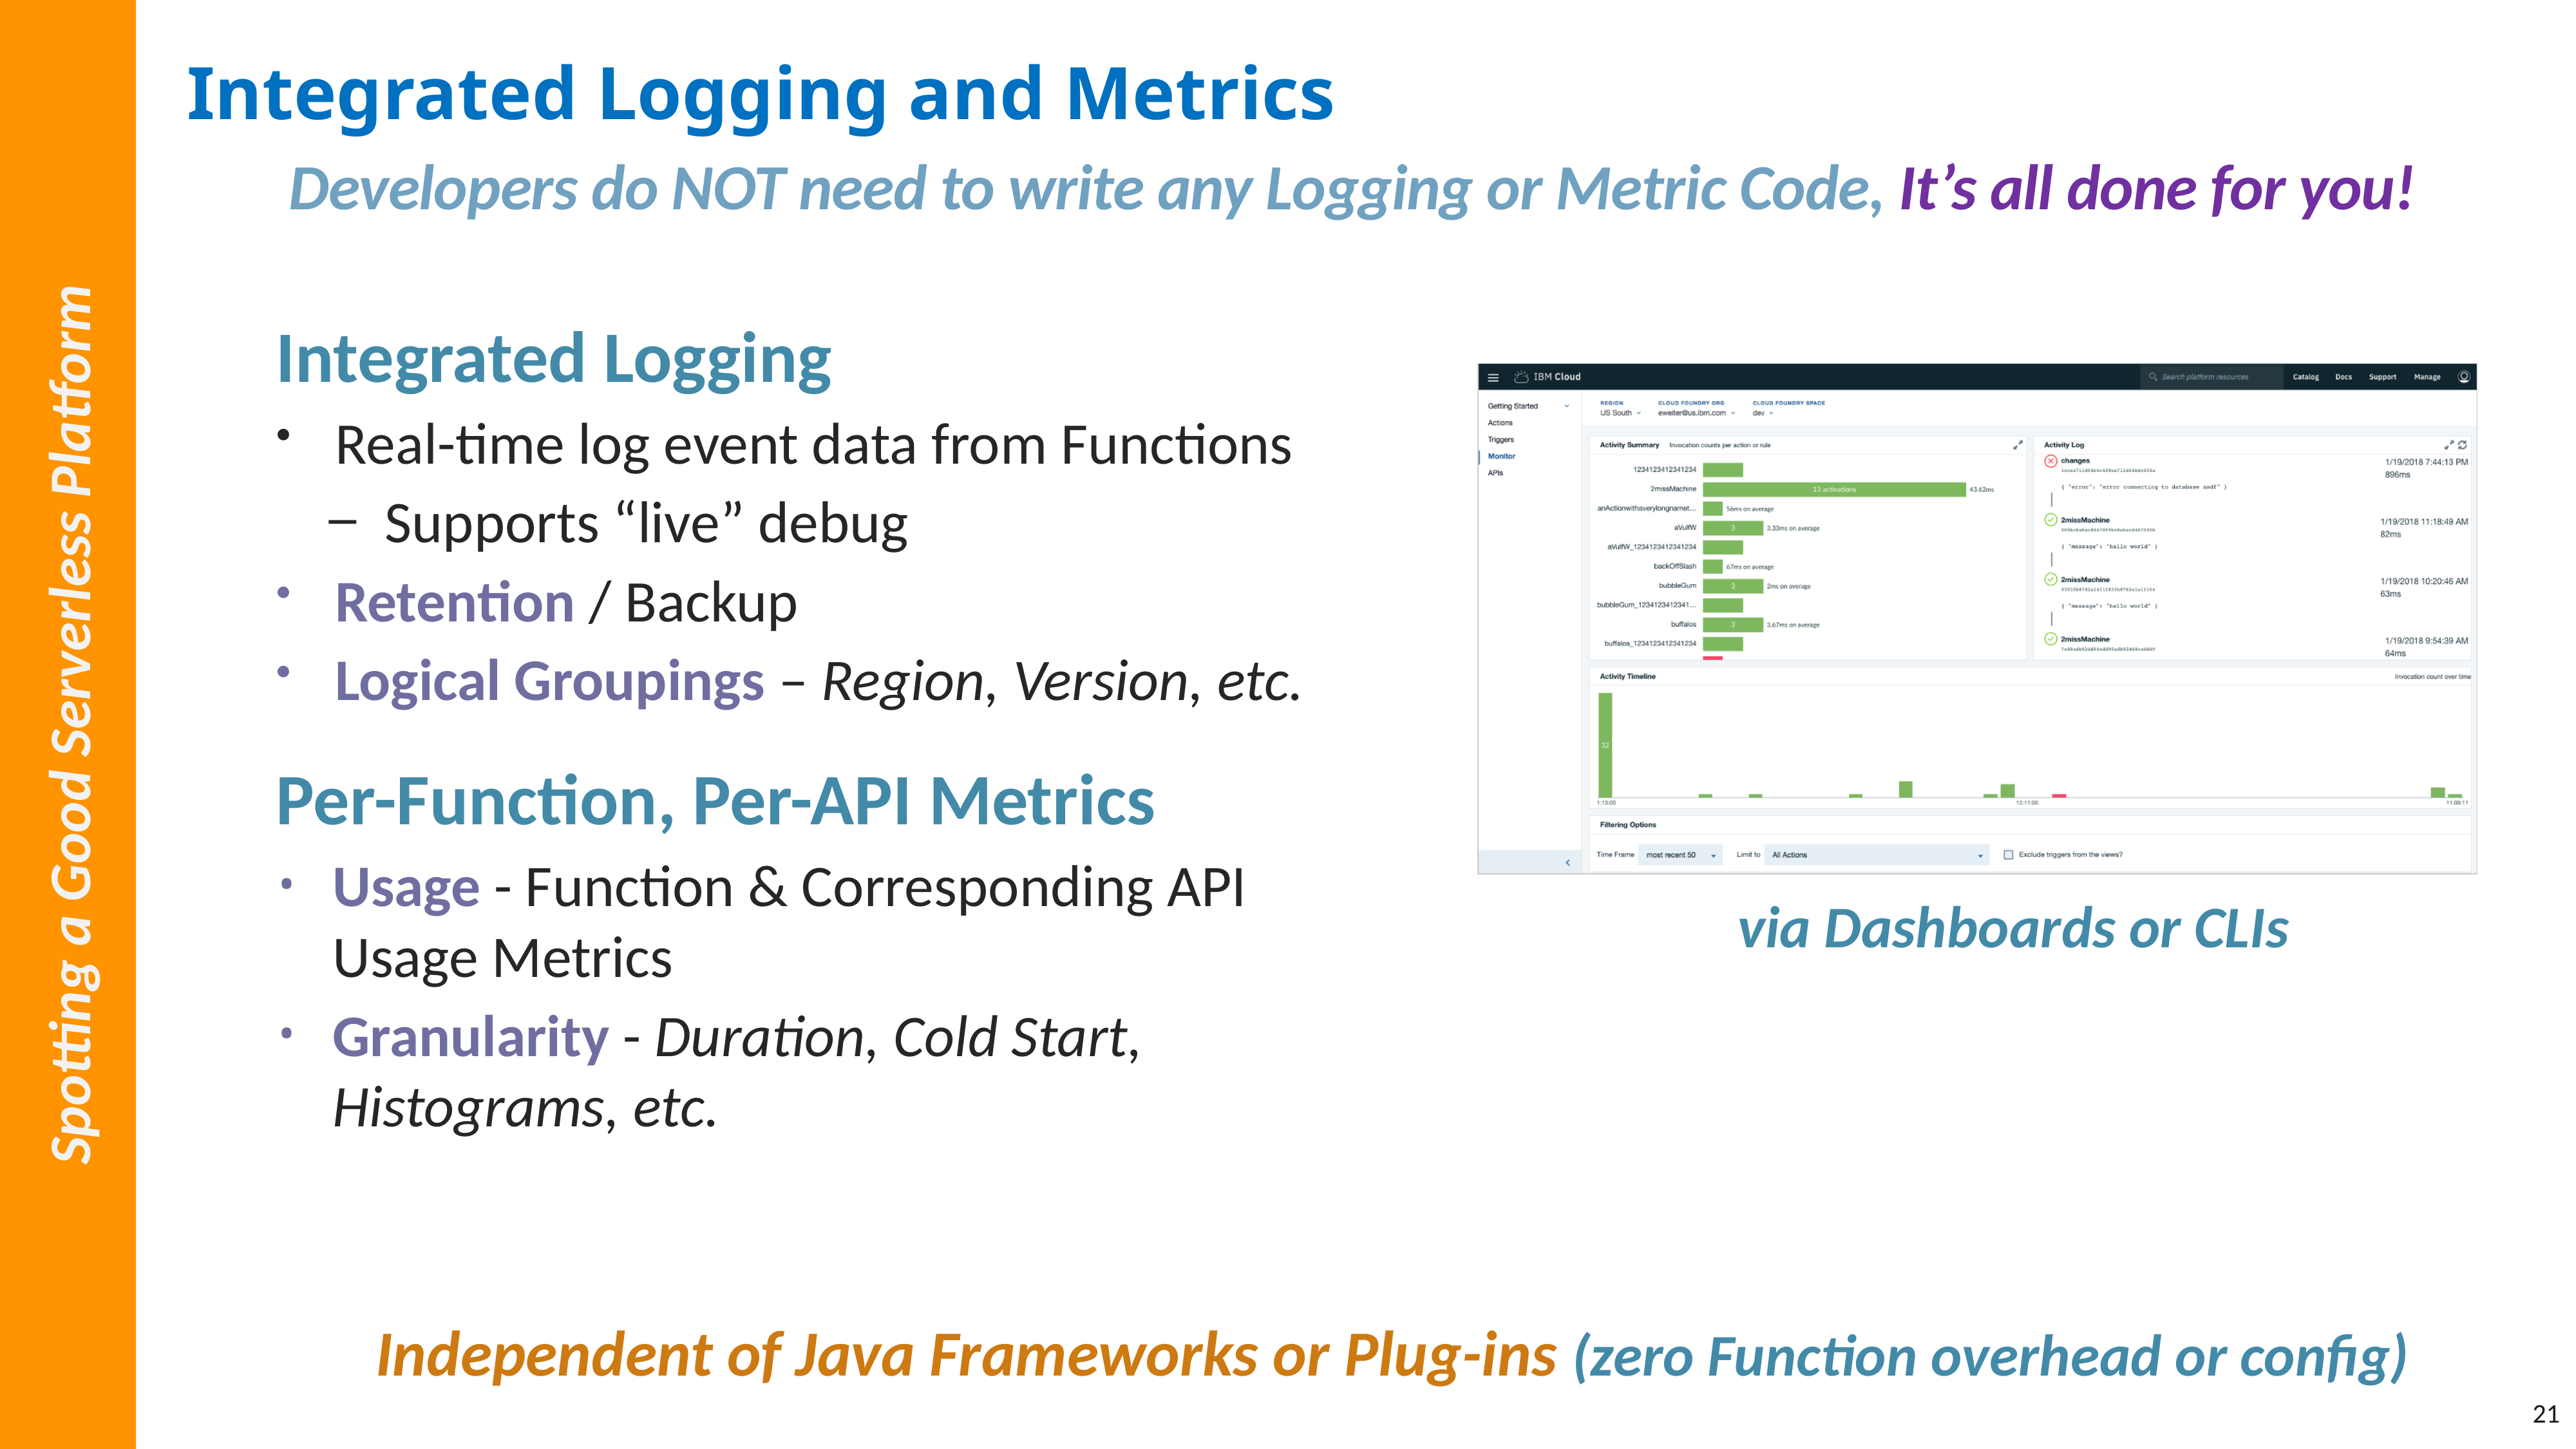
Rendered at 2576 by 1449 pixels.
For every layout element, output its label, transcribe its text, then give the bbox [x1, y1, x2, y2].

text_box Developers do NOT need to write any Logging or Metric Code, It’s all done for you! [279, 140, 2465, 228]
picture [1477, 363, 2477, 875]
text_box via Dashboards or CLIs [1655, 884, 2300, 965]
text_box Independent of Java Frameworks or Plug-ins (zero Function overhead or config) [224, 1307, 2465, 1394]
text_box Integrated Logging Real-time log event data from Functions Supports “live” debug Retention / Backup Logical Groupings – Region, Version, etc. Per-Function, Per-API Metrics Usage - Function & Corresponding API Usage Metrics Granularity - Duration, Cold Start, Histograms, etc. [242, 305, 1409, 1144]
title Integrated Logging and Metrics [177, 50, 2536, 142]
slide_number 21 [2110, 1396, 2561, 1435]
